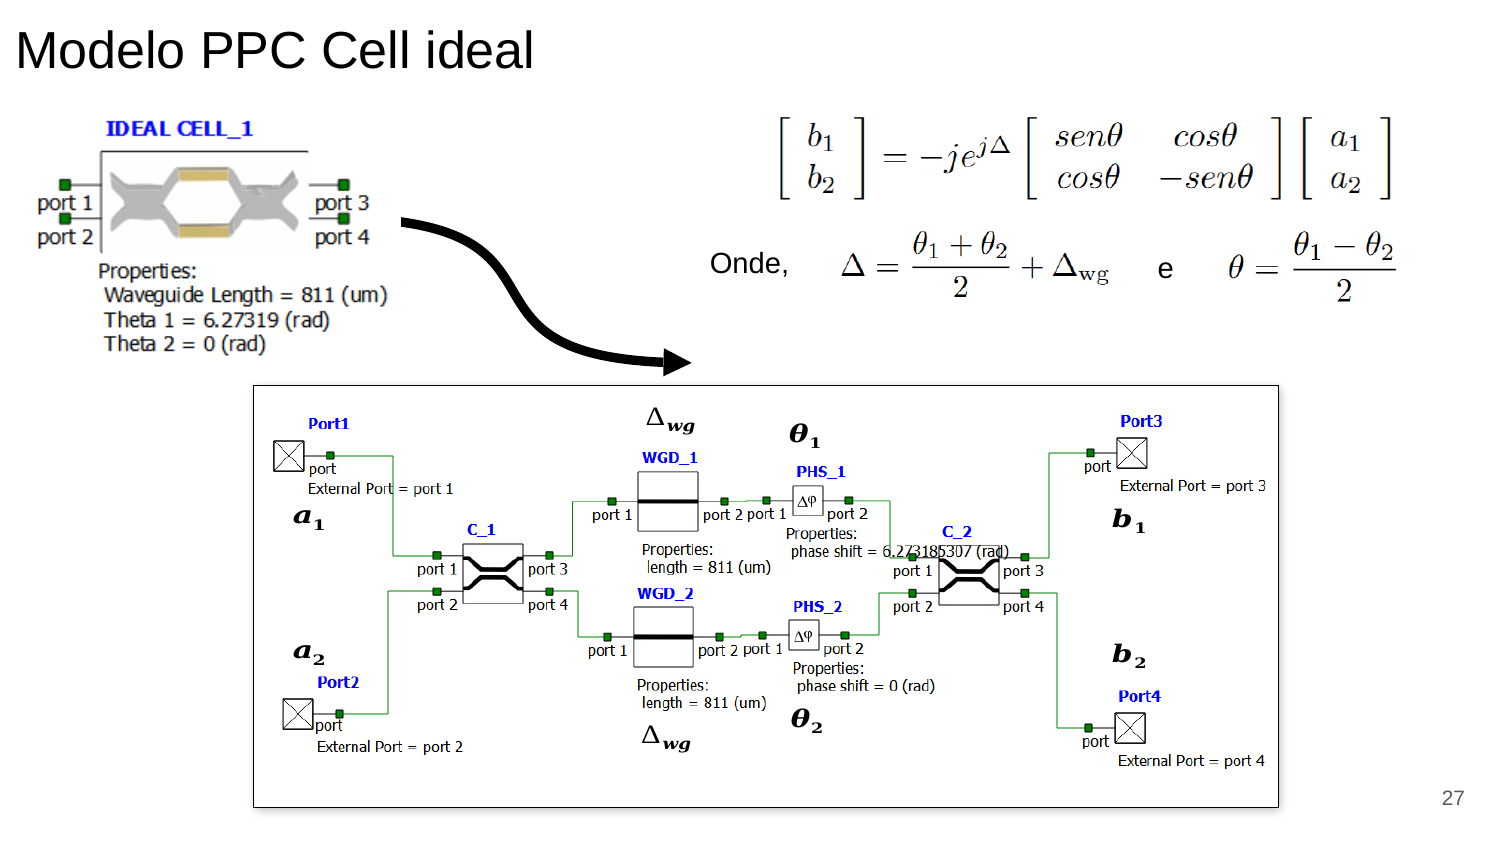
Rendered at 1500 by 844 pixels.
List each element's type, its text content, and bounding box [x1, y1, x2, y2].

picture [1220, 223, 1401, 311]
slide_number 27 [1389, 764, 1480, 830]
picture [30, 102, 401, 378]
text_box e [1143, 241, 1215, 292]
picture [835, 217, 1113, 317]
text_box Modelo PPC Cell ideal [0, 0, 1449, 95]
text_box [405, 217, 692, 364]
text_box Onde, [698, 236, 805, 287]
picture [253, 385, 1279, 808]
picture [775, 106, 1401, 216]
